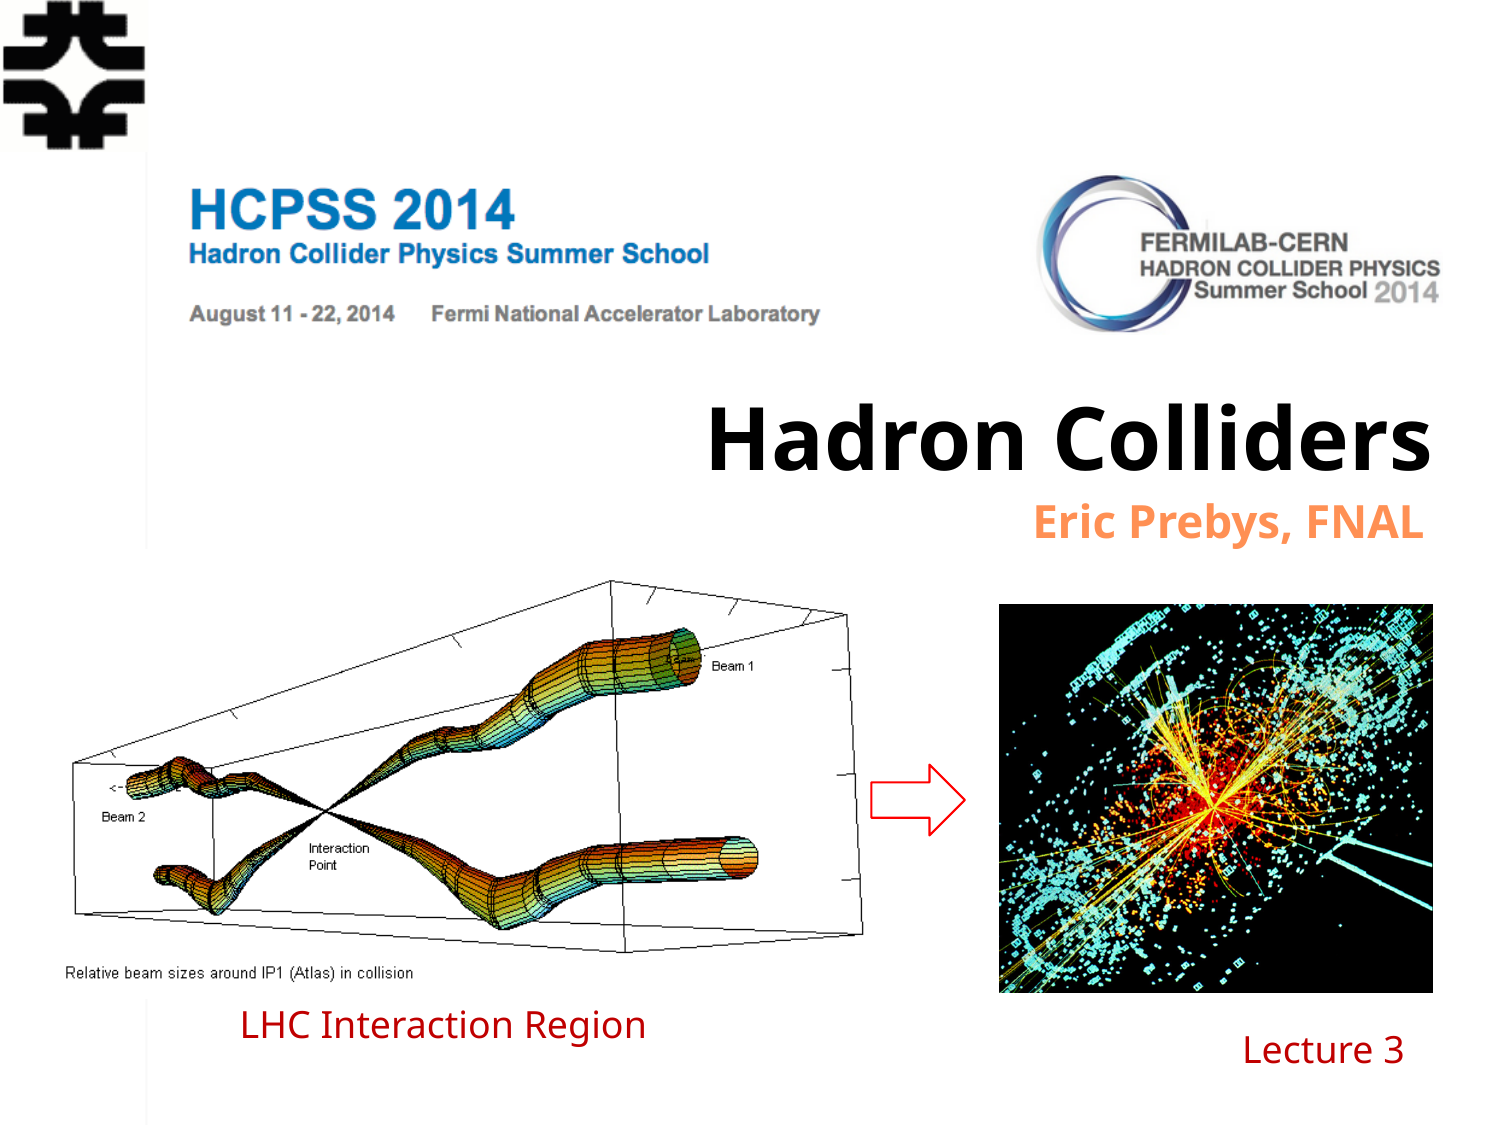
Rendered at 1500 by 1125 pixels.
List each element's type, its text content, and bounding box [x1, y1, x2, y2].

subtitle Eric Prebys, FNAL [755, 492, 1433, 601]
text_box LHC Interaction Region [167, 1009, 720, 1053]
picture [999, 603, 1434, 993]
text_box Lecture 3 [1014, 1018, 1420, 1079]
text_box [926, 761, 969, 839]
picture [0, 0, 149, 152]
picture [23, 549, 920, 1000]
picture [159, 170, 1444, 335]
title Hadron Colliders [674, 375, 1441, 488]
